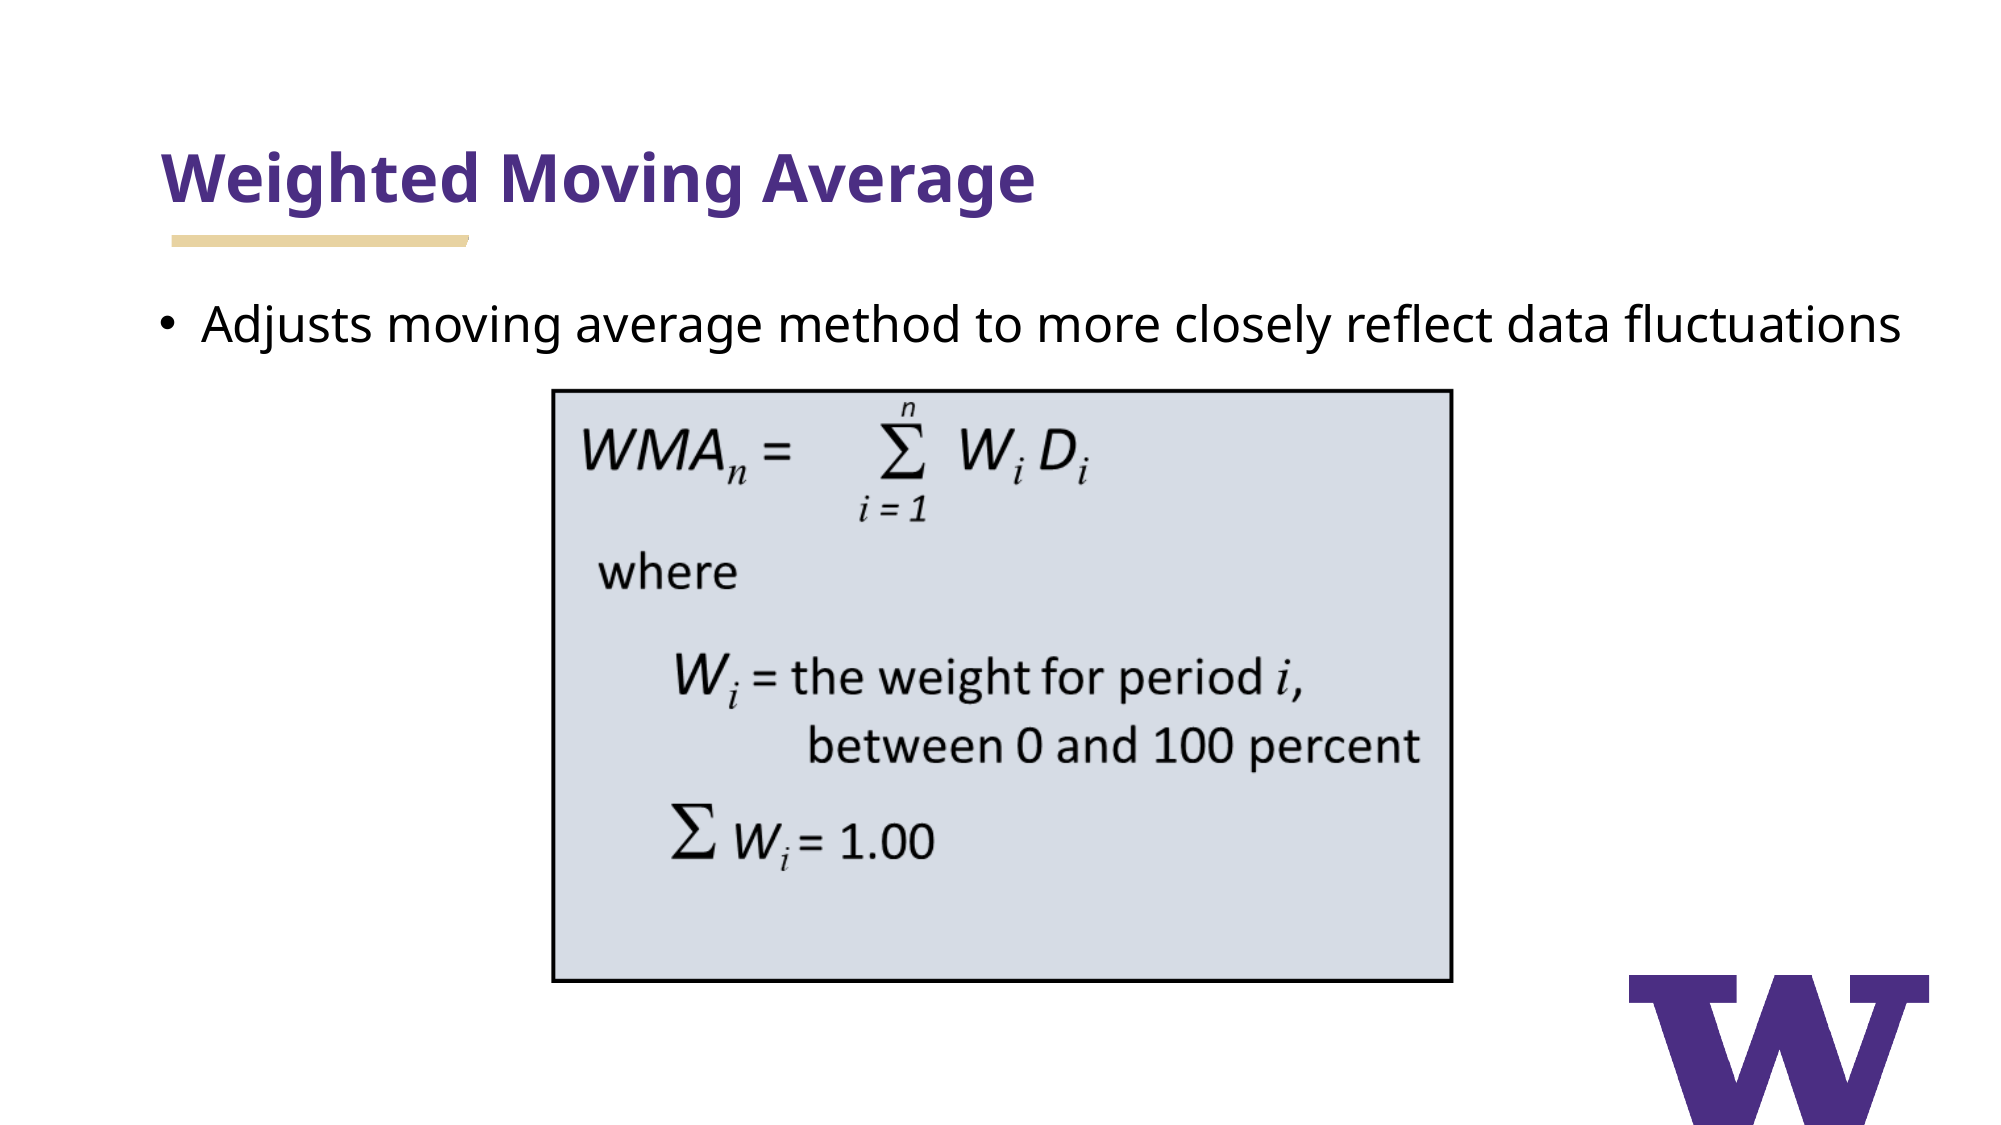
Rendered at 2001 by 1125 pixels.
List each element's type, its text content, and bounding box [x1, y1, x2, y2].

title Weighted Moving Average [146, 60, 1937, 224]
picture [1629, 975, 1930, 1125]
picture [171, 235, 469, 247]
list Adjusts moving average method to more closely reflect data fluctuations [144, 284, 1937, 448]
picture [537, 371, 1526, 983]
